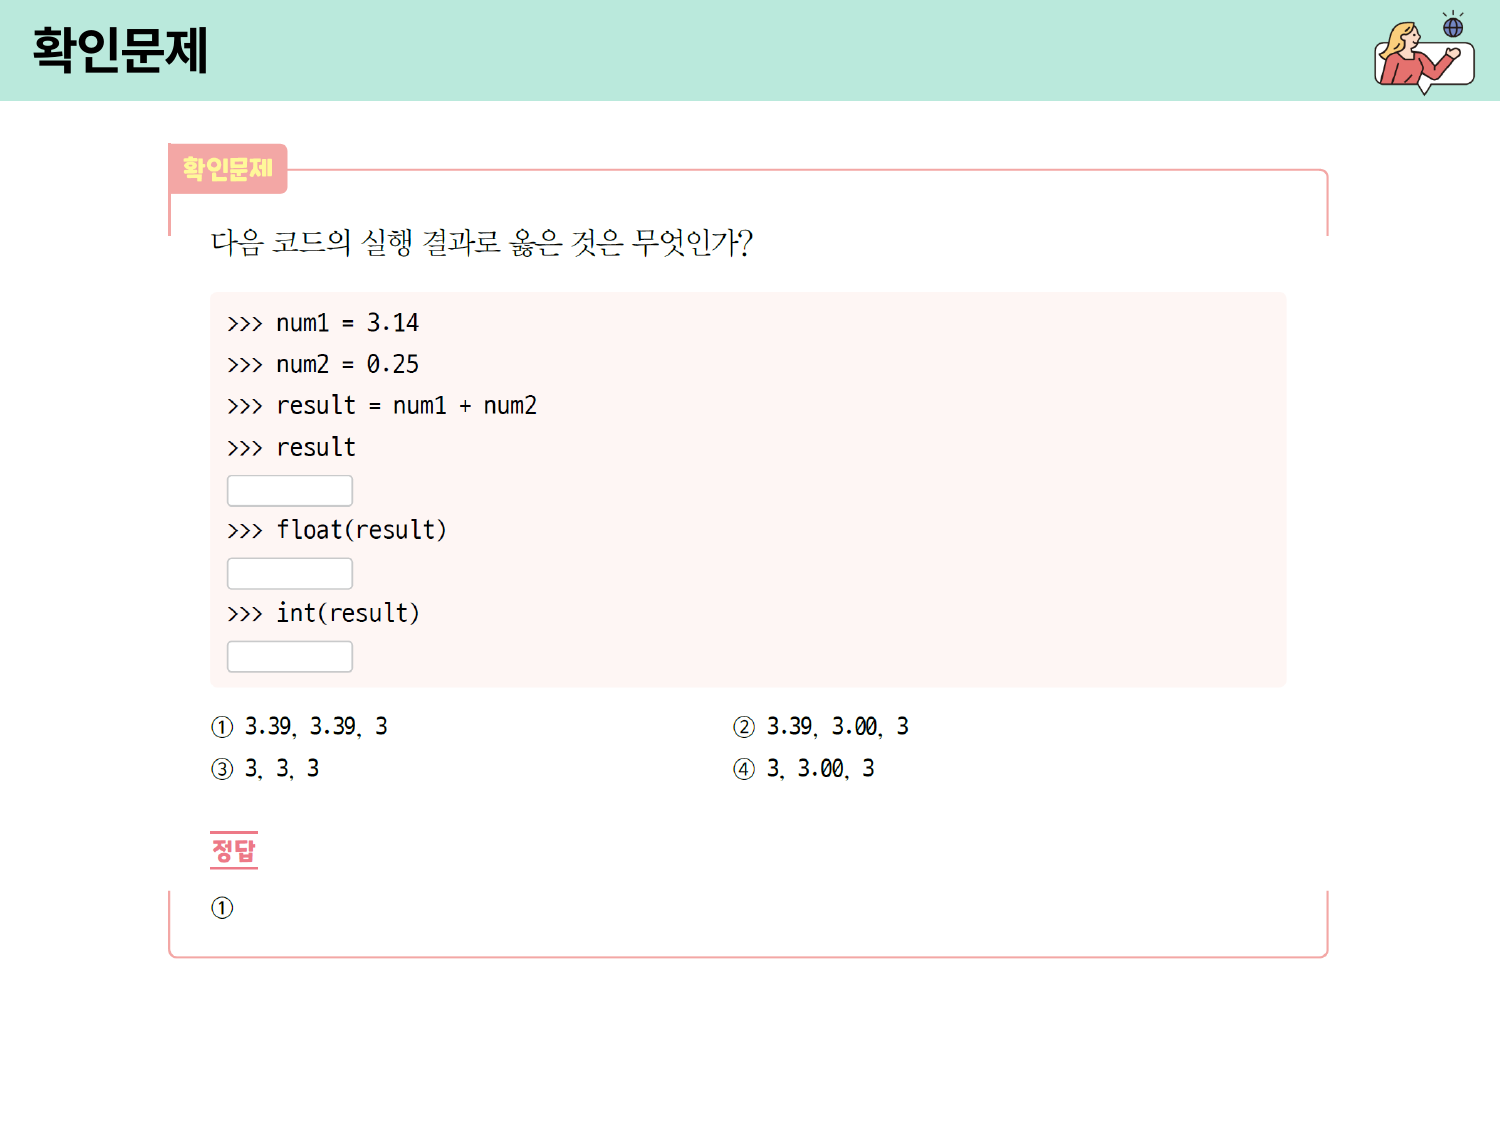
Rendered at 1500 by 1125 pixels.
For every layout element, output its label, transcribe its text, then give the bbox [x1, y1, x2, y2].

picture [164, 136, 1336, 967]
title 확인문제 [17, 10, 1295, 89]
picture [1359, 0, 1500, 97]
